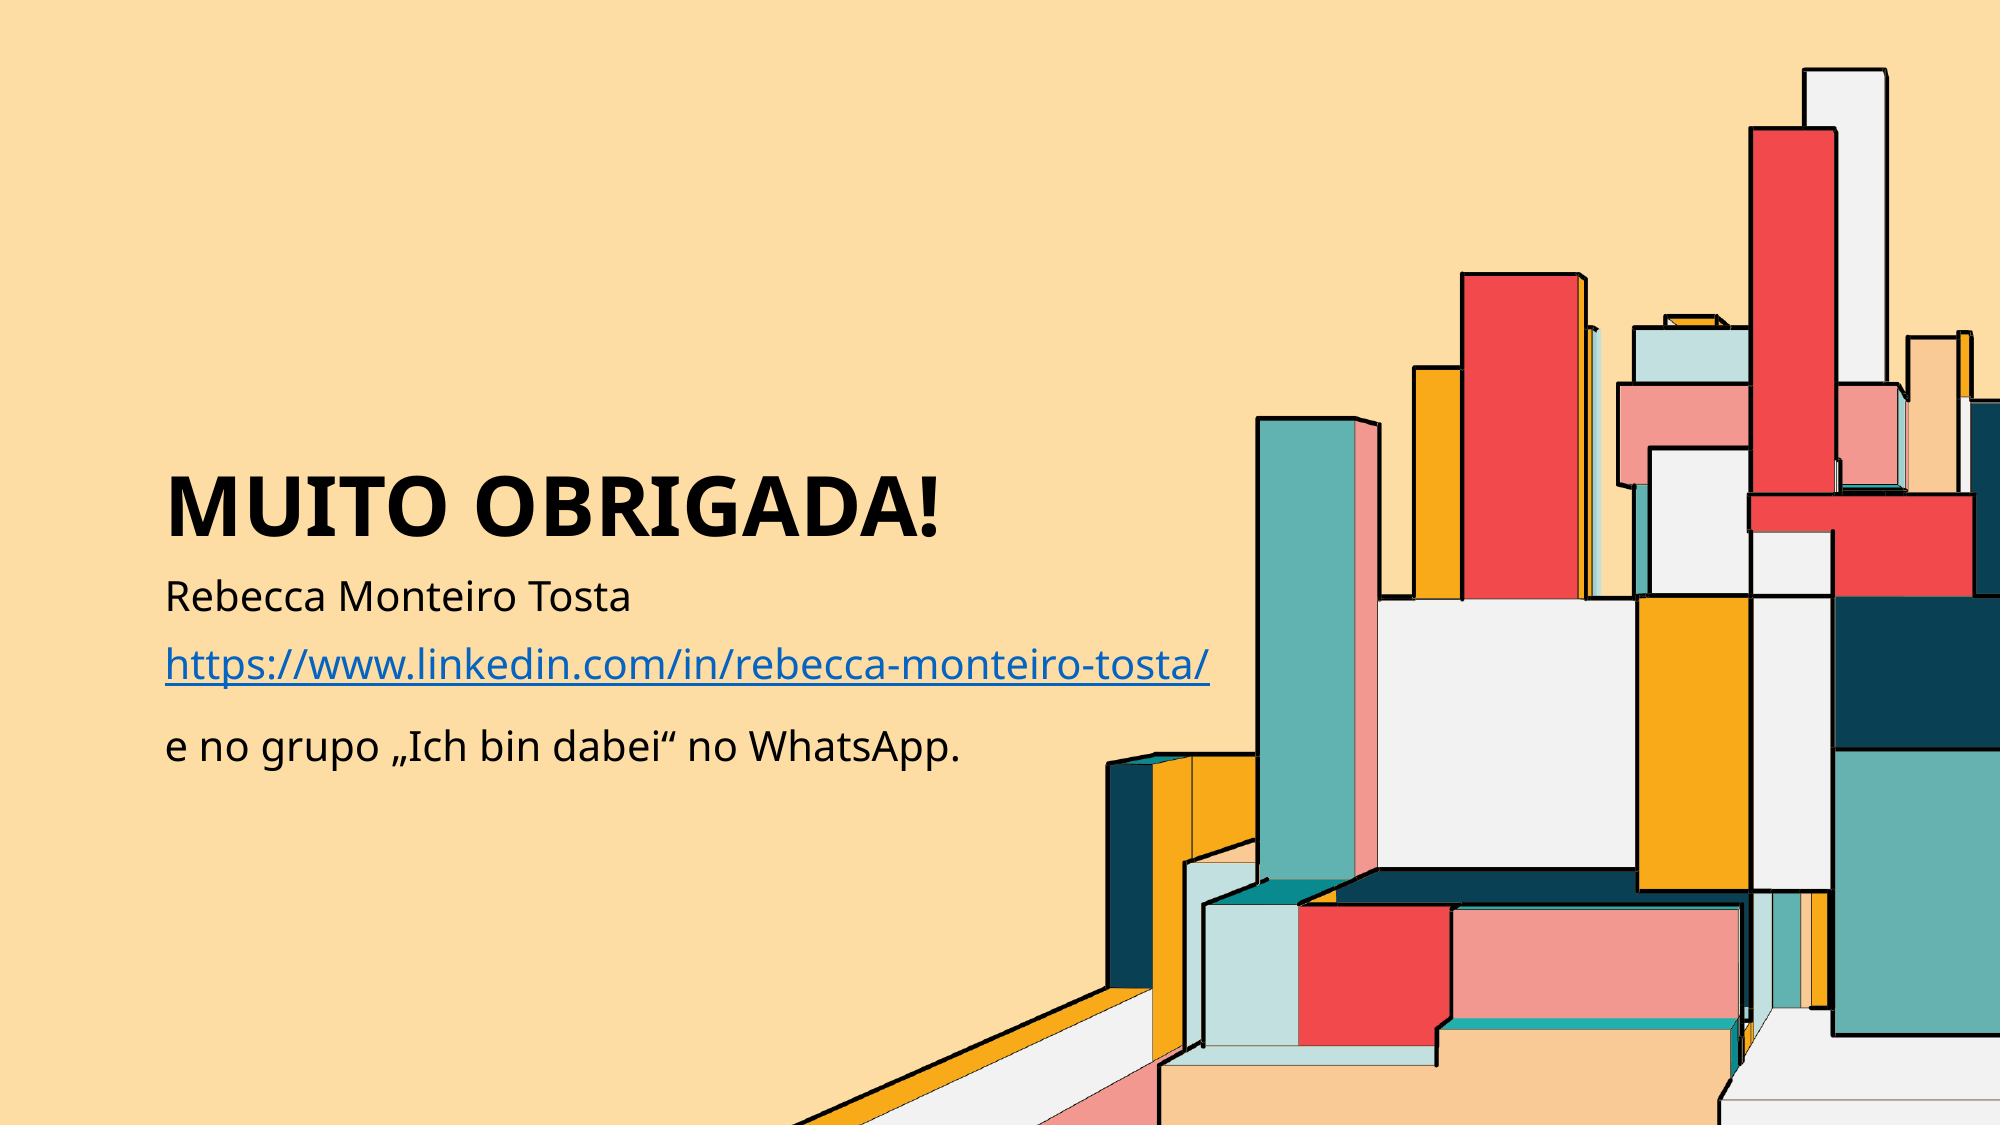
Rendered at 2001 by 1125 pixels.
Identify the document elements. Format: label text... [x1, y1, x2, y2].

title Muito Obrigada! [149, 218, 1097, 562]
list Rebecca Monteiro Tosta https://www.linkedin.com/in/rebecca-monteiro-tosta/ e no grupo „Ich bin dabei“ no WhatsApp. [149, 562, 1399, 948]
picture [734, 66, 2000, 1125]
